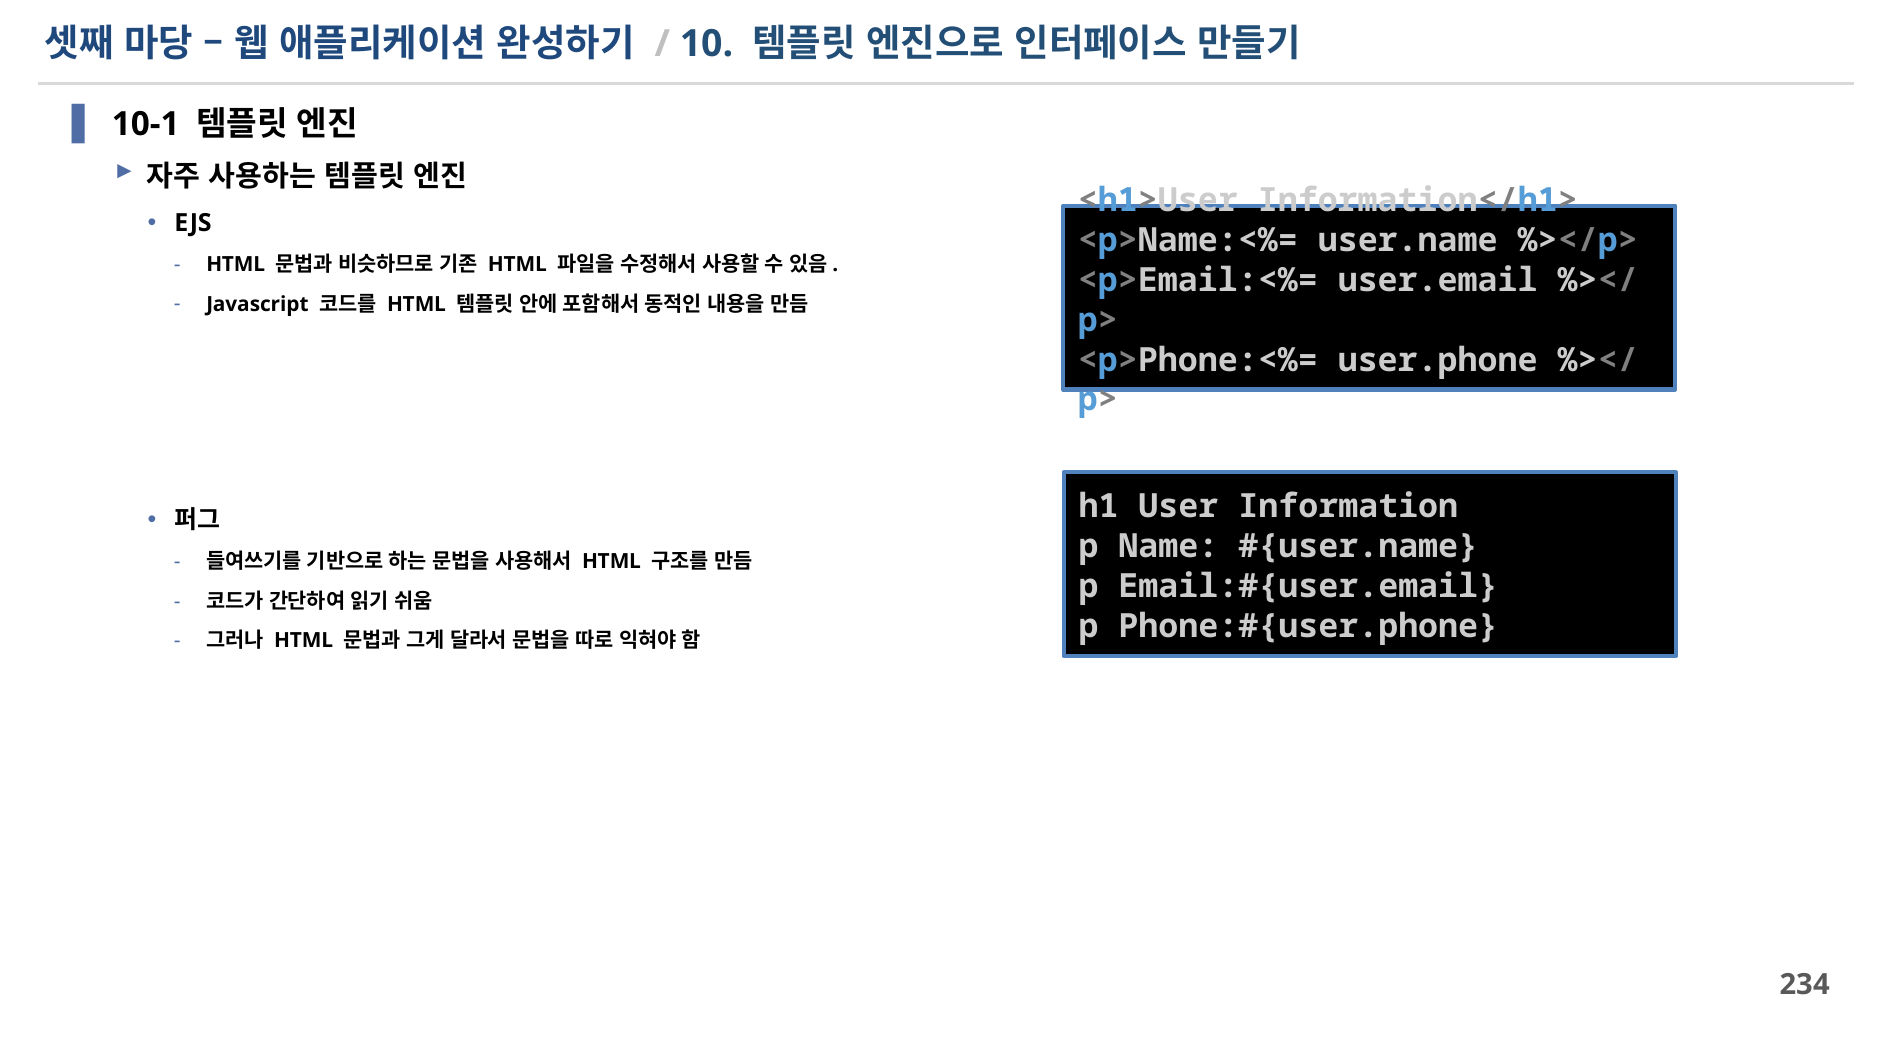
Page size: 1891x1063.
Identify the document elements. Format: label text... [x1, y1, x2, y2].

text_box h1 User Information p Name: #{user.name} p Email:#{user.email} p Phone:#{user.phone} [1062, 470, 1678, 658]
list 10-1 템플릿 엔진 자주 사용하는 템플릿 엔진 EJS HTML 문법과 비슷하므로 기존 HTML 파일을 수정해서 사용할 수 있음. Javascript 코드를 HTML 템플릿 안에 포함해서 동적인 내용을 만듬 퍼그 들여쓰기를 기반으로 하는 문법을 사용해서 HTML 구조를 만듬 코드가 간단하여 읽기 쉬움 그러나 HTML 문법과 그게 달라서 문법을 따로 익혀야 함 [43, 94, 1855, 506]
slide_number 234 [1703, 956, 1845, 1014]
text_box <h1>User Information</h1> <p>Name:<%= user.name %></p> <p>Email:<%= user.email %></p> <p>Phone:<%= user.phone %></p> [1061, 204, 1677, 392]
title 셋째 마당 – 웹 애플리케이션 완성하기 / 10. 템플릿 엔진으로 인터페이스 만들기 [29, 11, 1855, 73]
